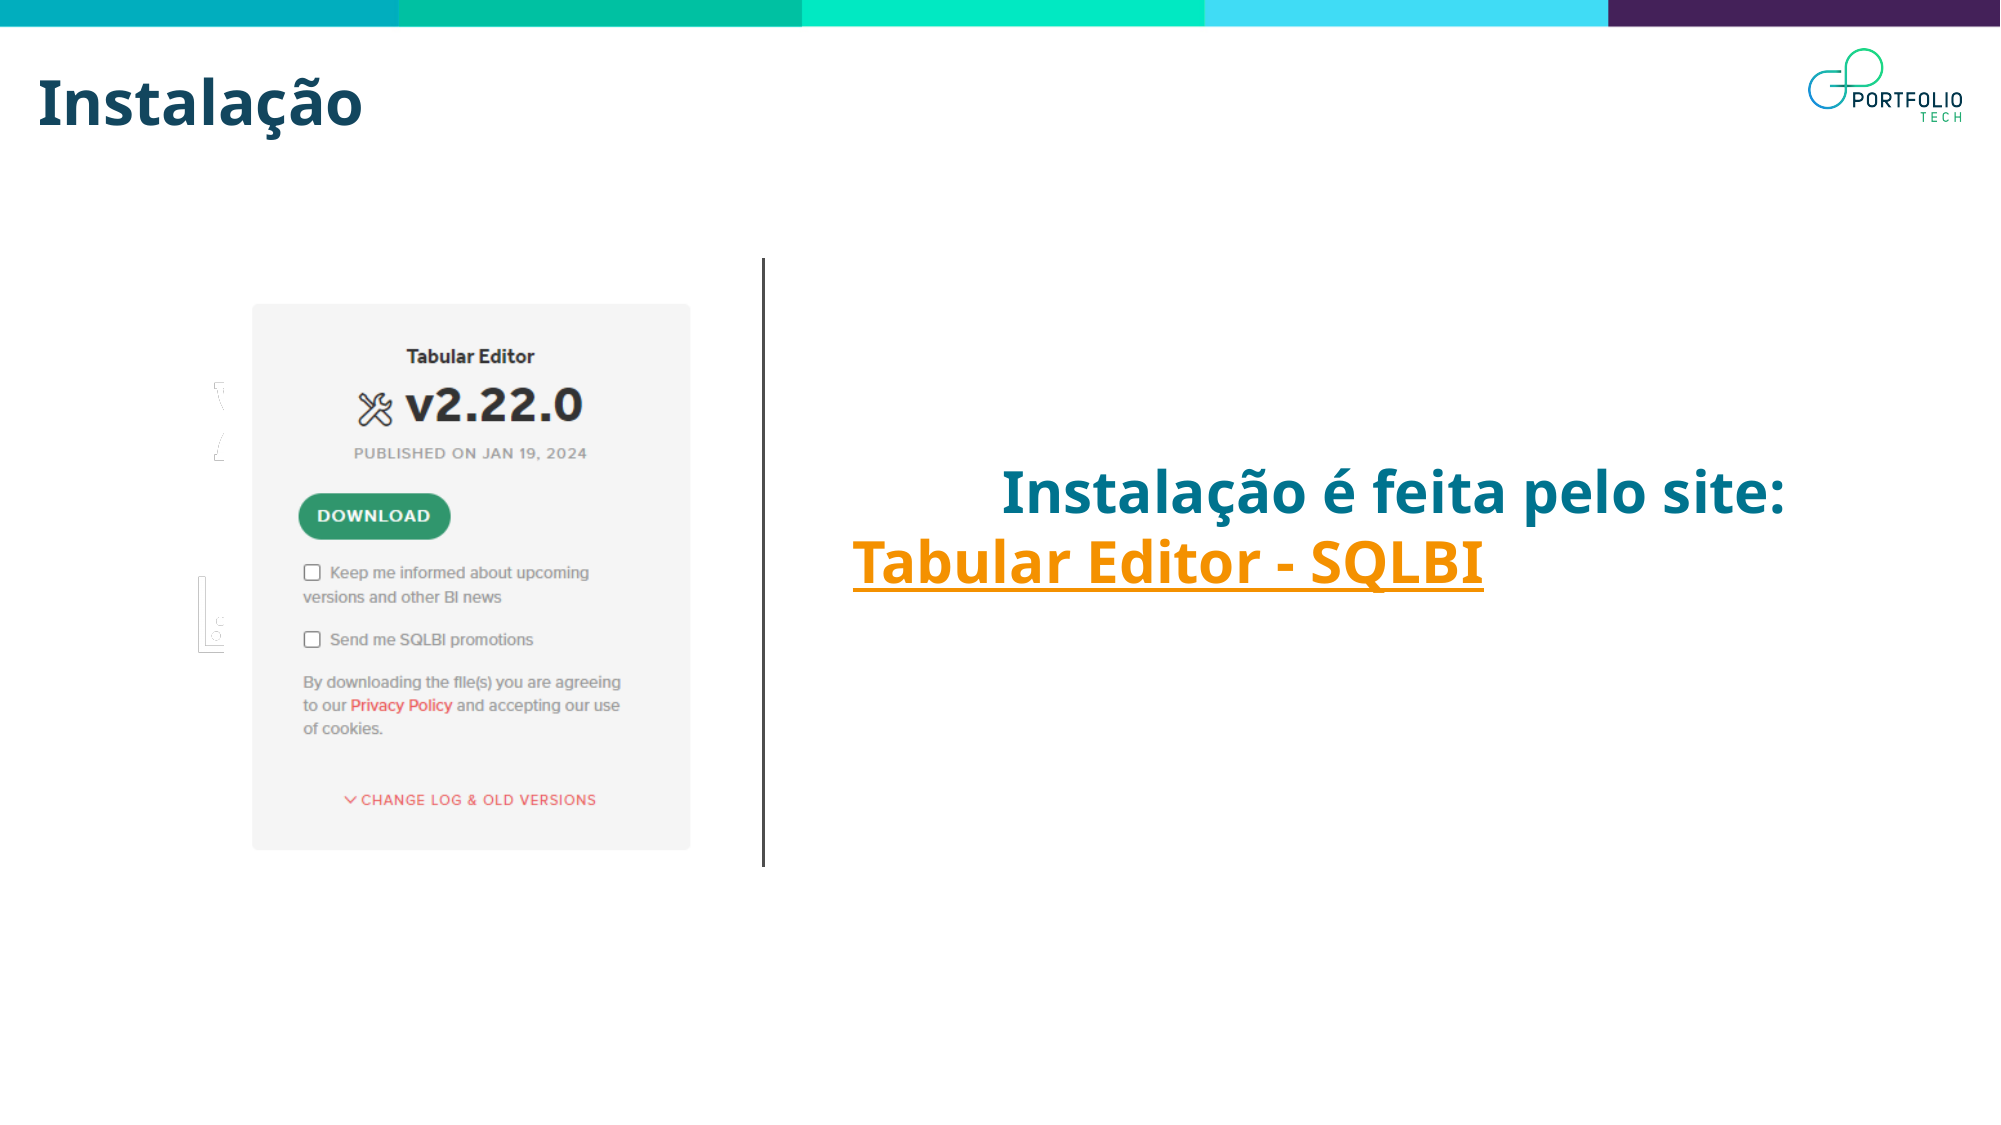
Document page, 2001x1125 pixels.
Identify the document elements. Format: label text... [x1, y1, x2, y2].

text_box Instalação é feita pelo site: Tabular Editor - SQLBI [837, 447, 1853, 612]
text_box Instalação [23, 55, 1796, 145]
picture [0, 0, 2000, 1125]
